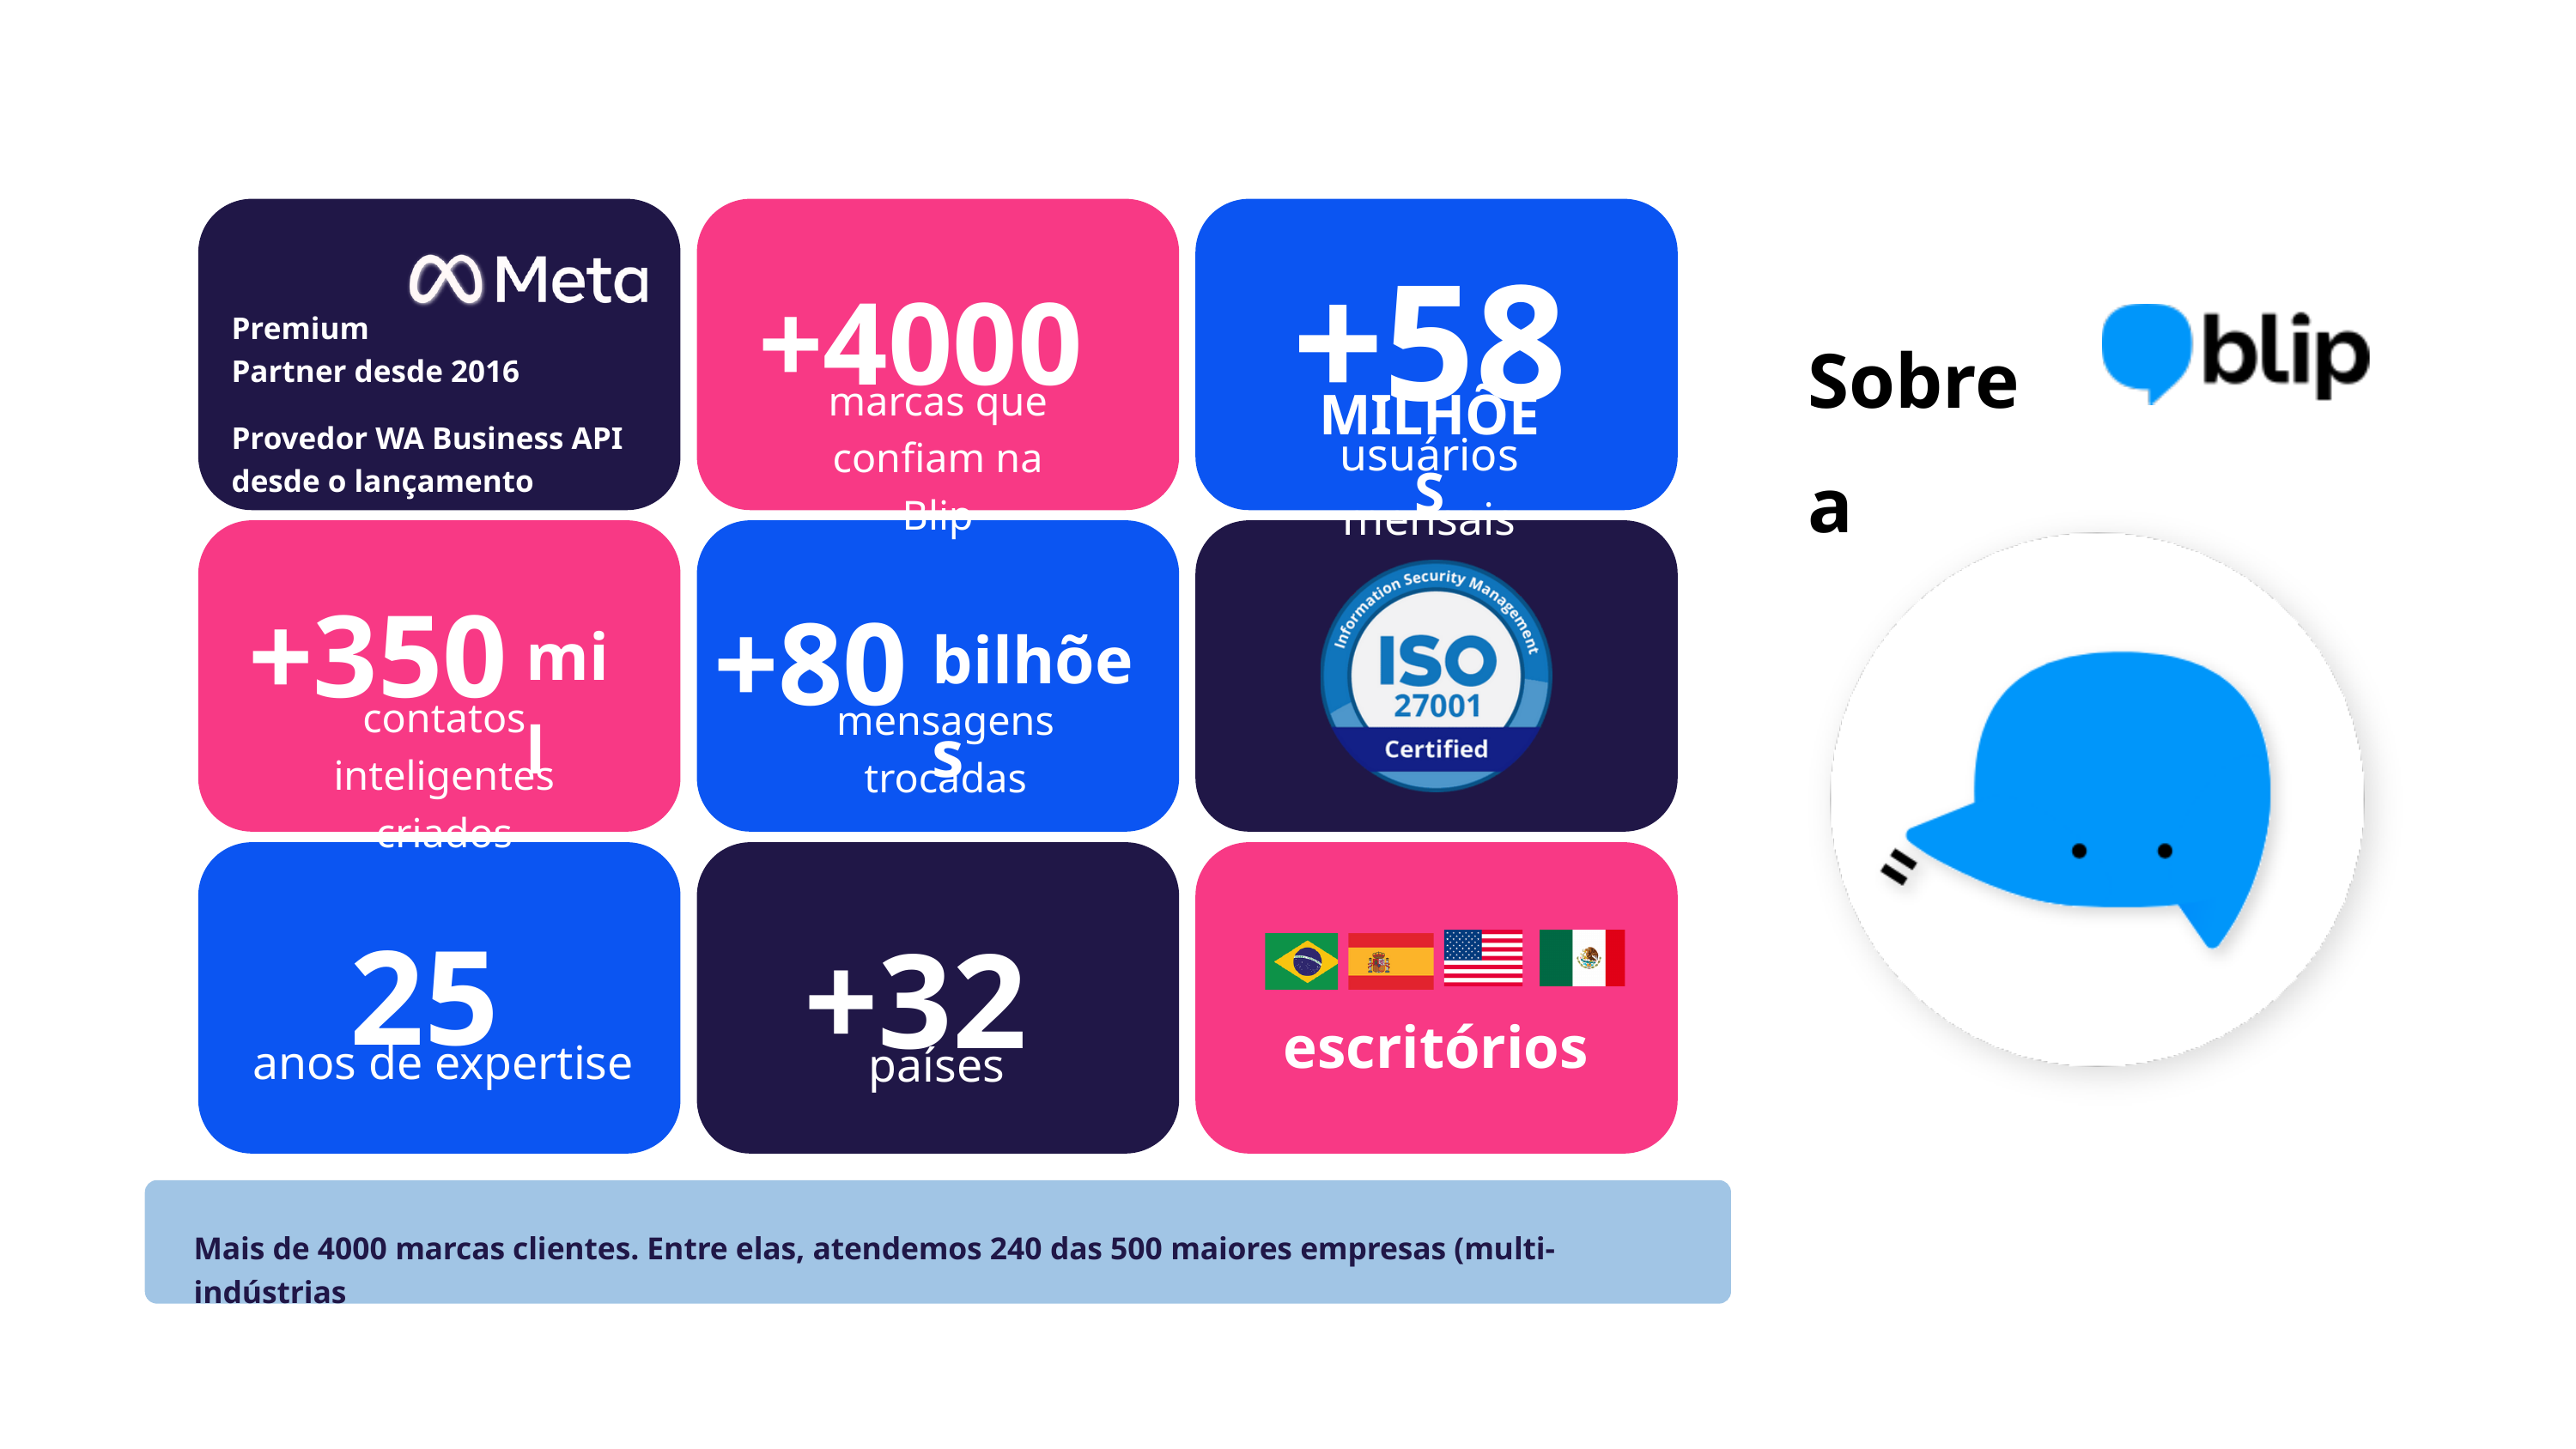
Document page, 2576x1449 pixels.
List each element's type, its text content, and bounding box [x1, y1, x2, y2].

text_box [1194, 837, 1678, 1155]
text_box [2101, 304, 2370, 405]
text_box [197, 193, 681, 511]
text_box Sobre a [1807, 299, 2079, 548]
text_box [1194, 515, 1678, 833]
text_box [144, 1174, 1732, 1304]
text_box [1194, 193, 1678, 511]
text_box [696, 837, 1180, 1155]
text_box [1807, 510, 2403, 1106]
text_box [197, 515, 681, 833]
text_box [696, 515, 1180, 833]
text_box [696, 193, 1180, 511]
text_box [197, 837, 681, 1155]
